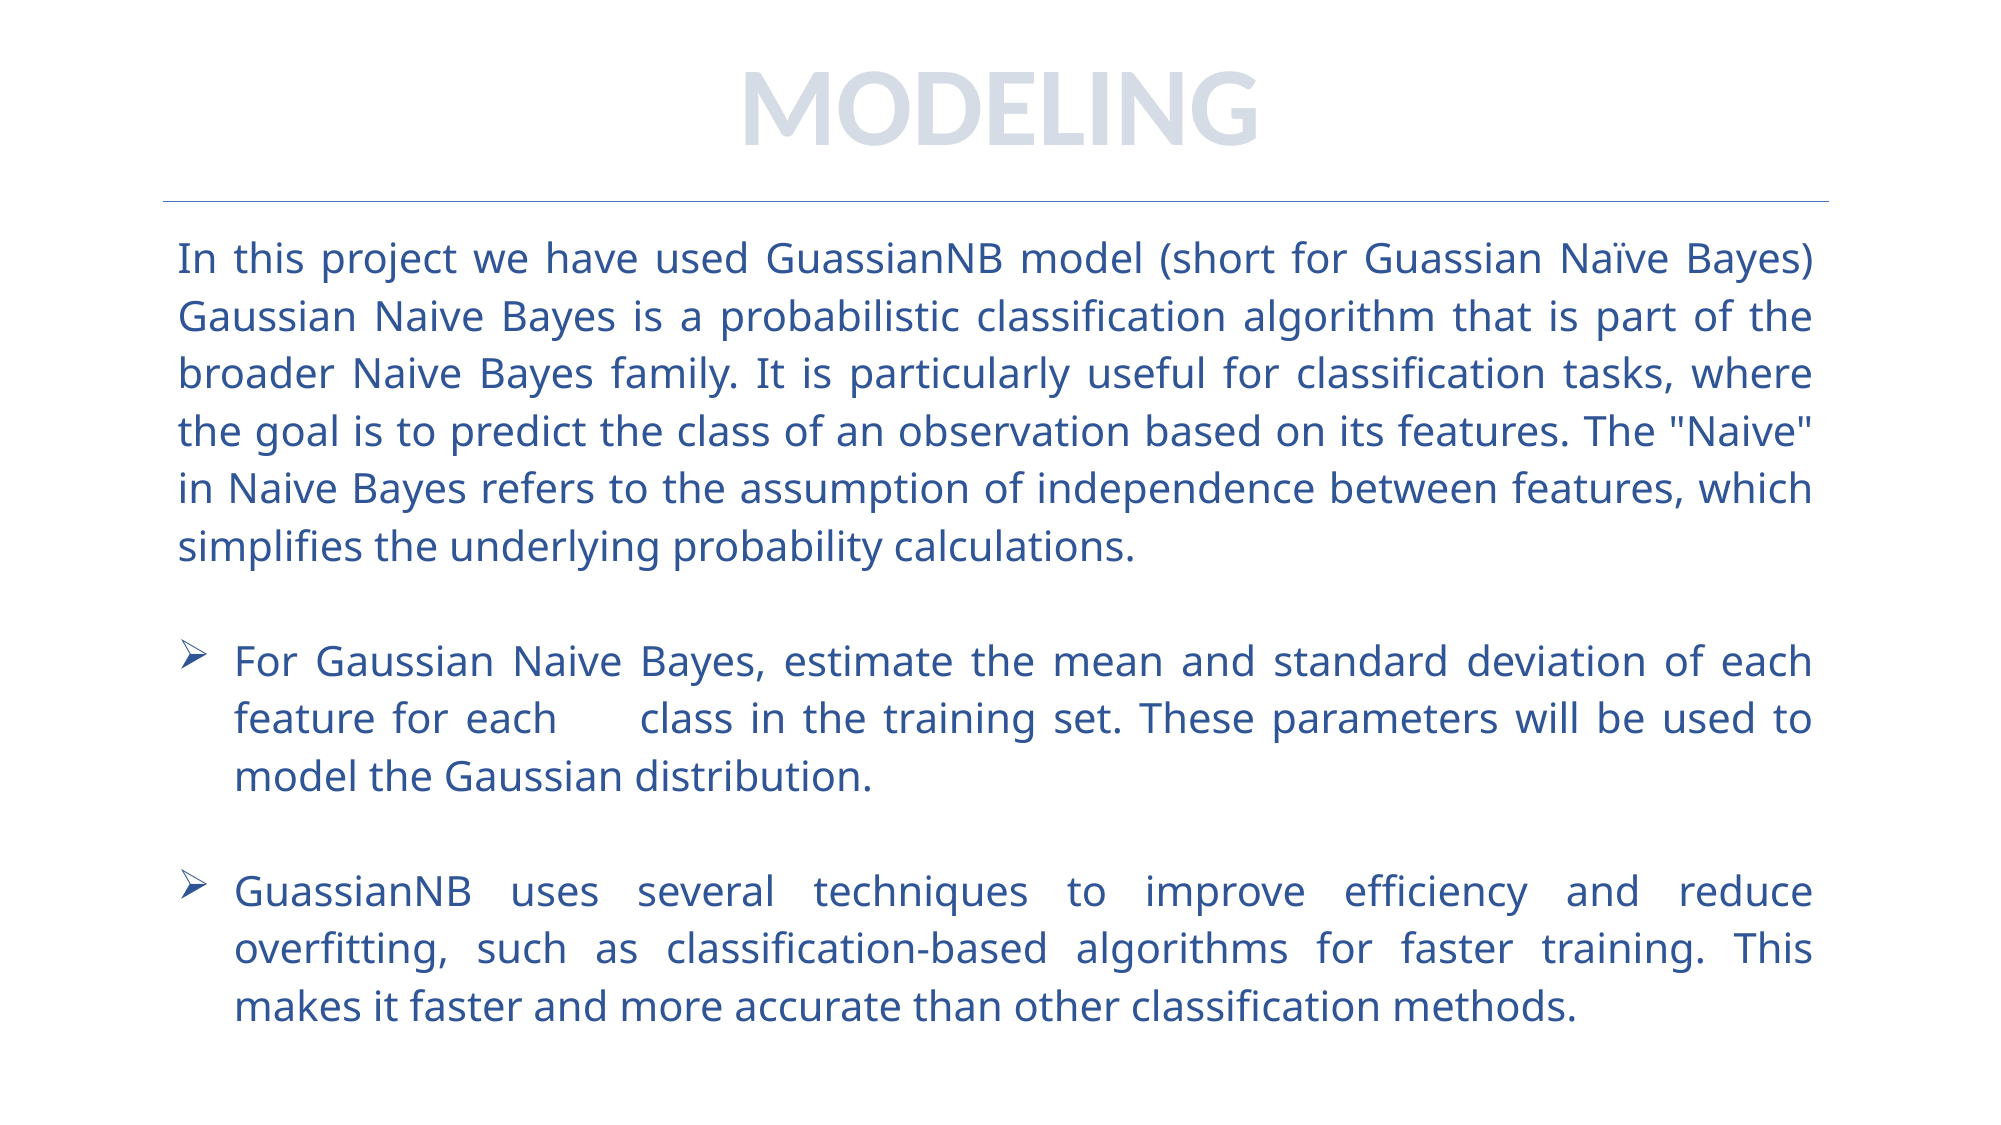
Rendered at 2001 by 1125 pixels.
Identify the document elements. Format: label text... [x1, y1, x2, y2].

text_box MODELING [723, 25, 1277, 176]
text_box In this project we have used GuassianNB model (short for Guassian Naïve Bayes) Gaussian Naive Bayes is a probabilistic classification algorithm that is part of the broader Naive Bayes family. It is particularly useful for classification tasks, where the goal is to predict the class of an observation based on its features. The "Naive" in Naive Bayes refers to the assumption of independence between features, which simplifies the underlying probability calculations. For Gaussian Naive Bayes, estimate the mean and standard deviation of each feature for each class in the training set. These parameters will be used to model the Gaussian distribution. GuassianNB uses several techniques to improve efficiency and reduce overfitting, such as classification-based algorithms for faster training. This makes it faster and more accurate than other classification methods. [162, 216, 1829, 1037]
